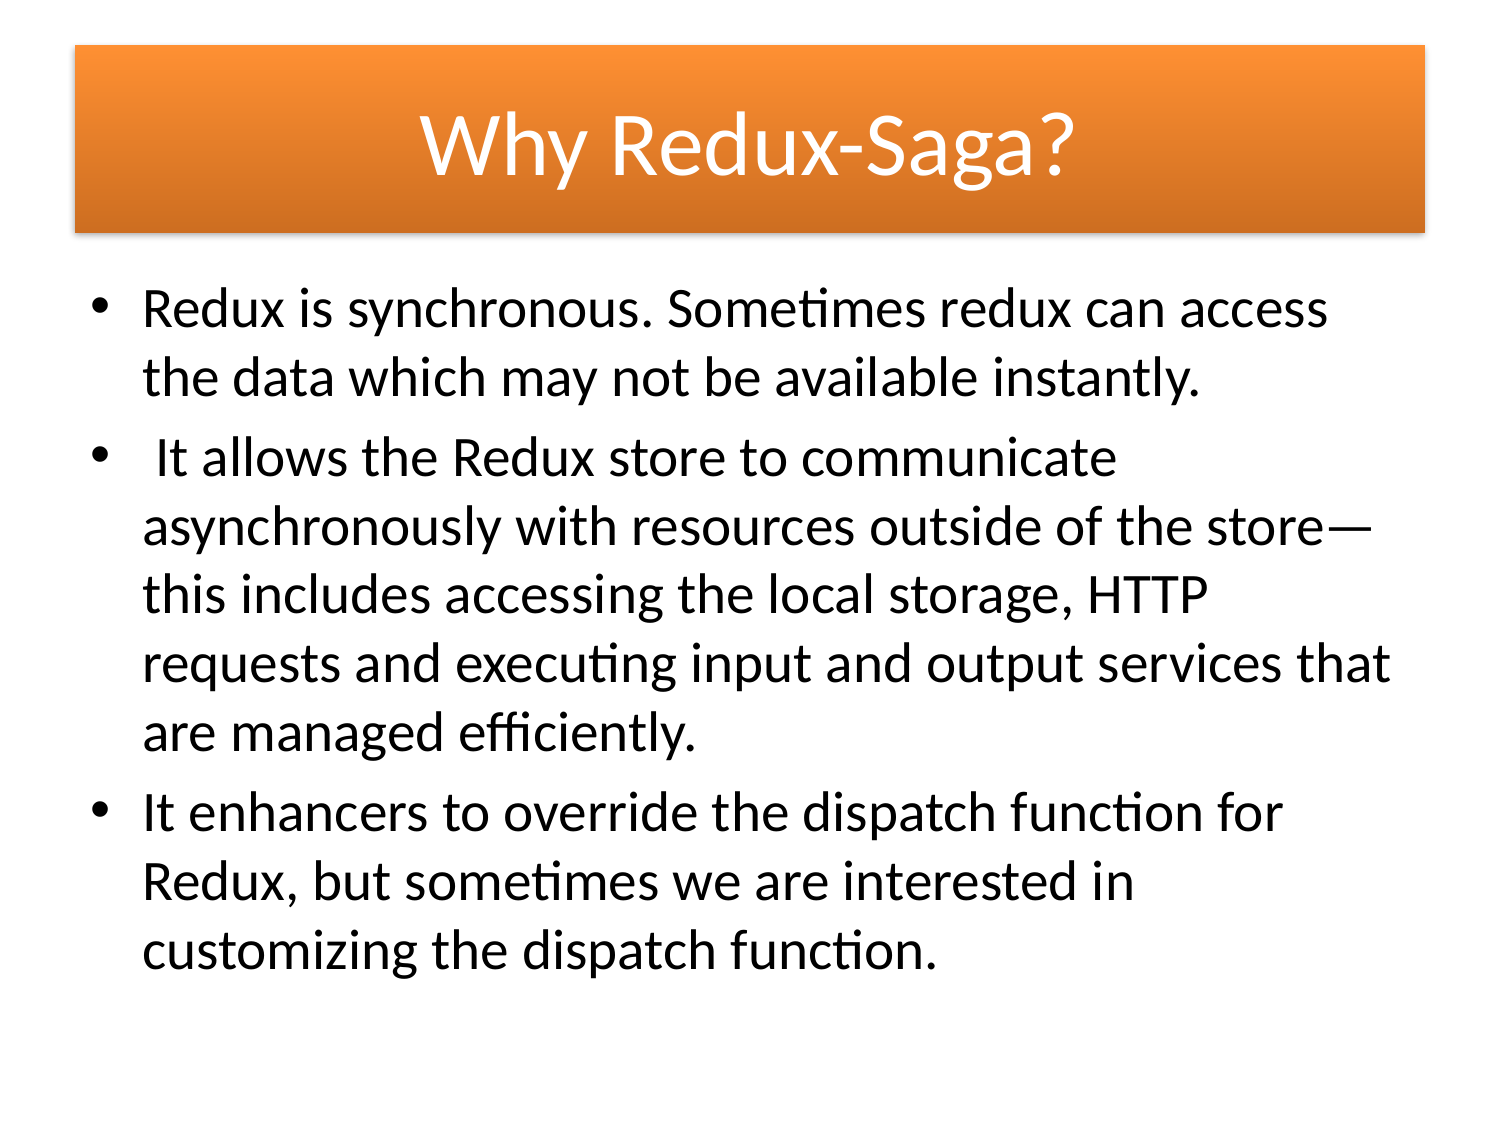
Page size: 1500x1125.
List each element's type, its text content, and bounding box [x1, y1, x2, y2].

title Why Redux-Saga? [75, 45, 1425, 233]
list Redux is synchronous. Sometimes redux can access the data which may not be available instantly. It allows the Redux store to communicate asynchronously with resources outside of the store—this includes accessing the local storage, HTTP requests and executing input and output services that are managed efficiently. It enhancers to override the dispatch function for Redux, but sometimes we are interested in customizing the dispatch function. [75, 262, 1425, 1005]
